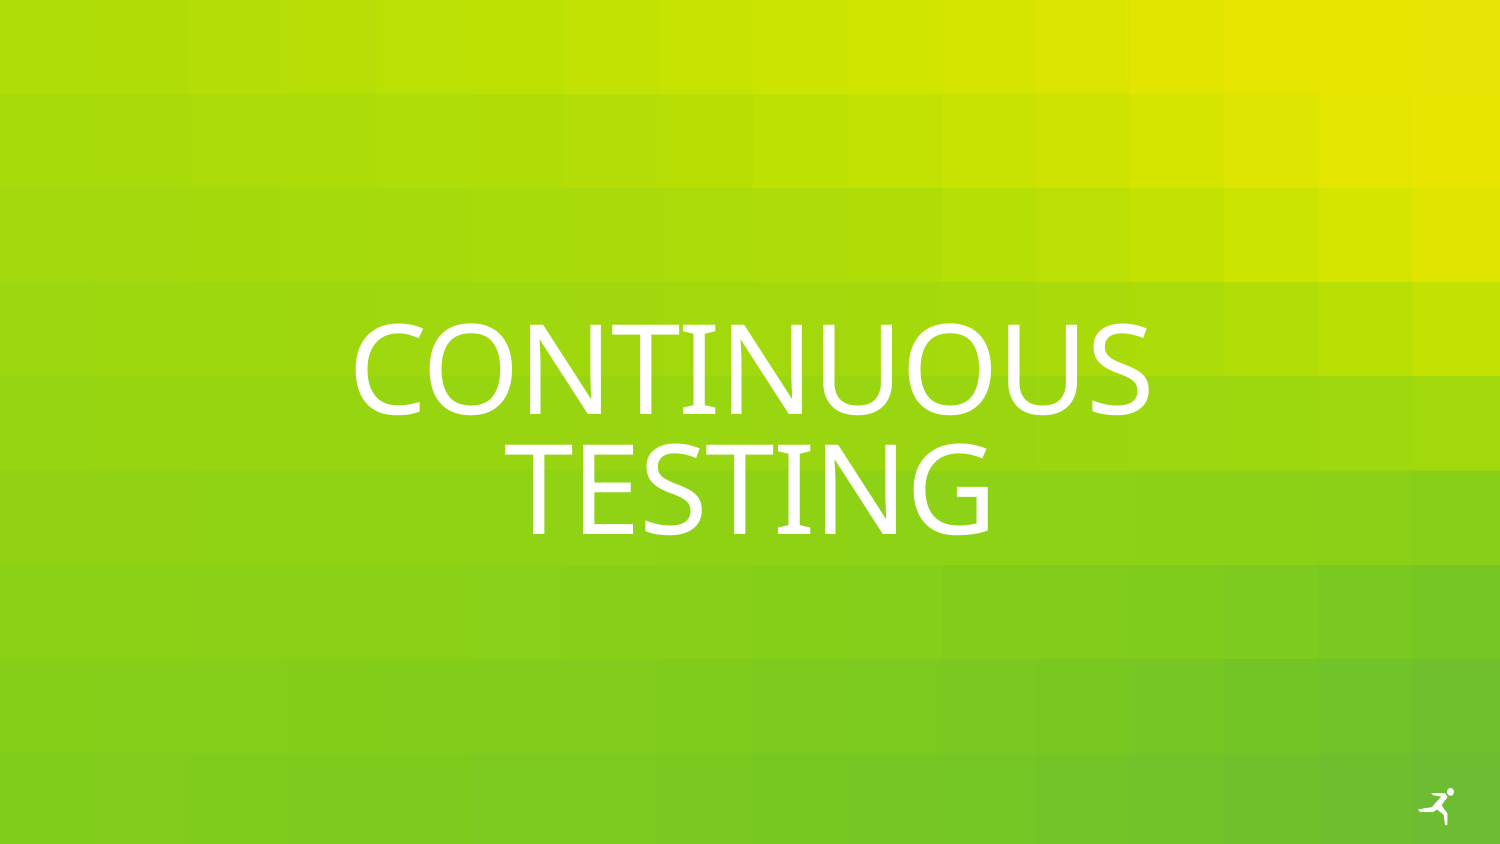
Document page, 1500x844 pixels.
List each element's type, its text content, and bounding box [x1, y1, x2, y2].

picture [0, 0, 1500, 844]
title CONTINUOUS TESTING [101, 290, 1416, 559]
